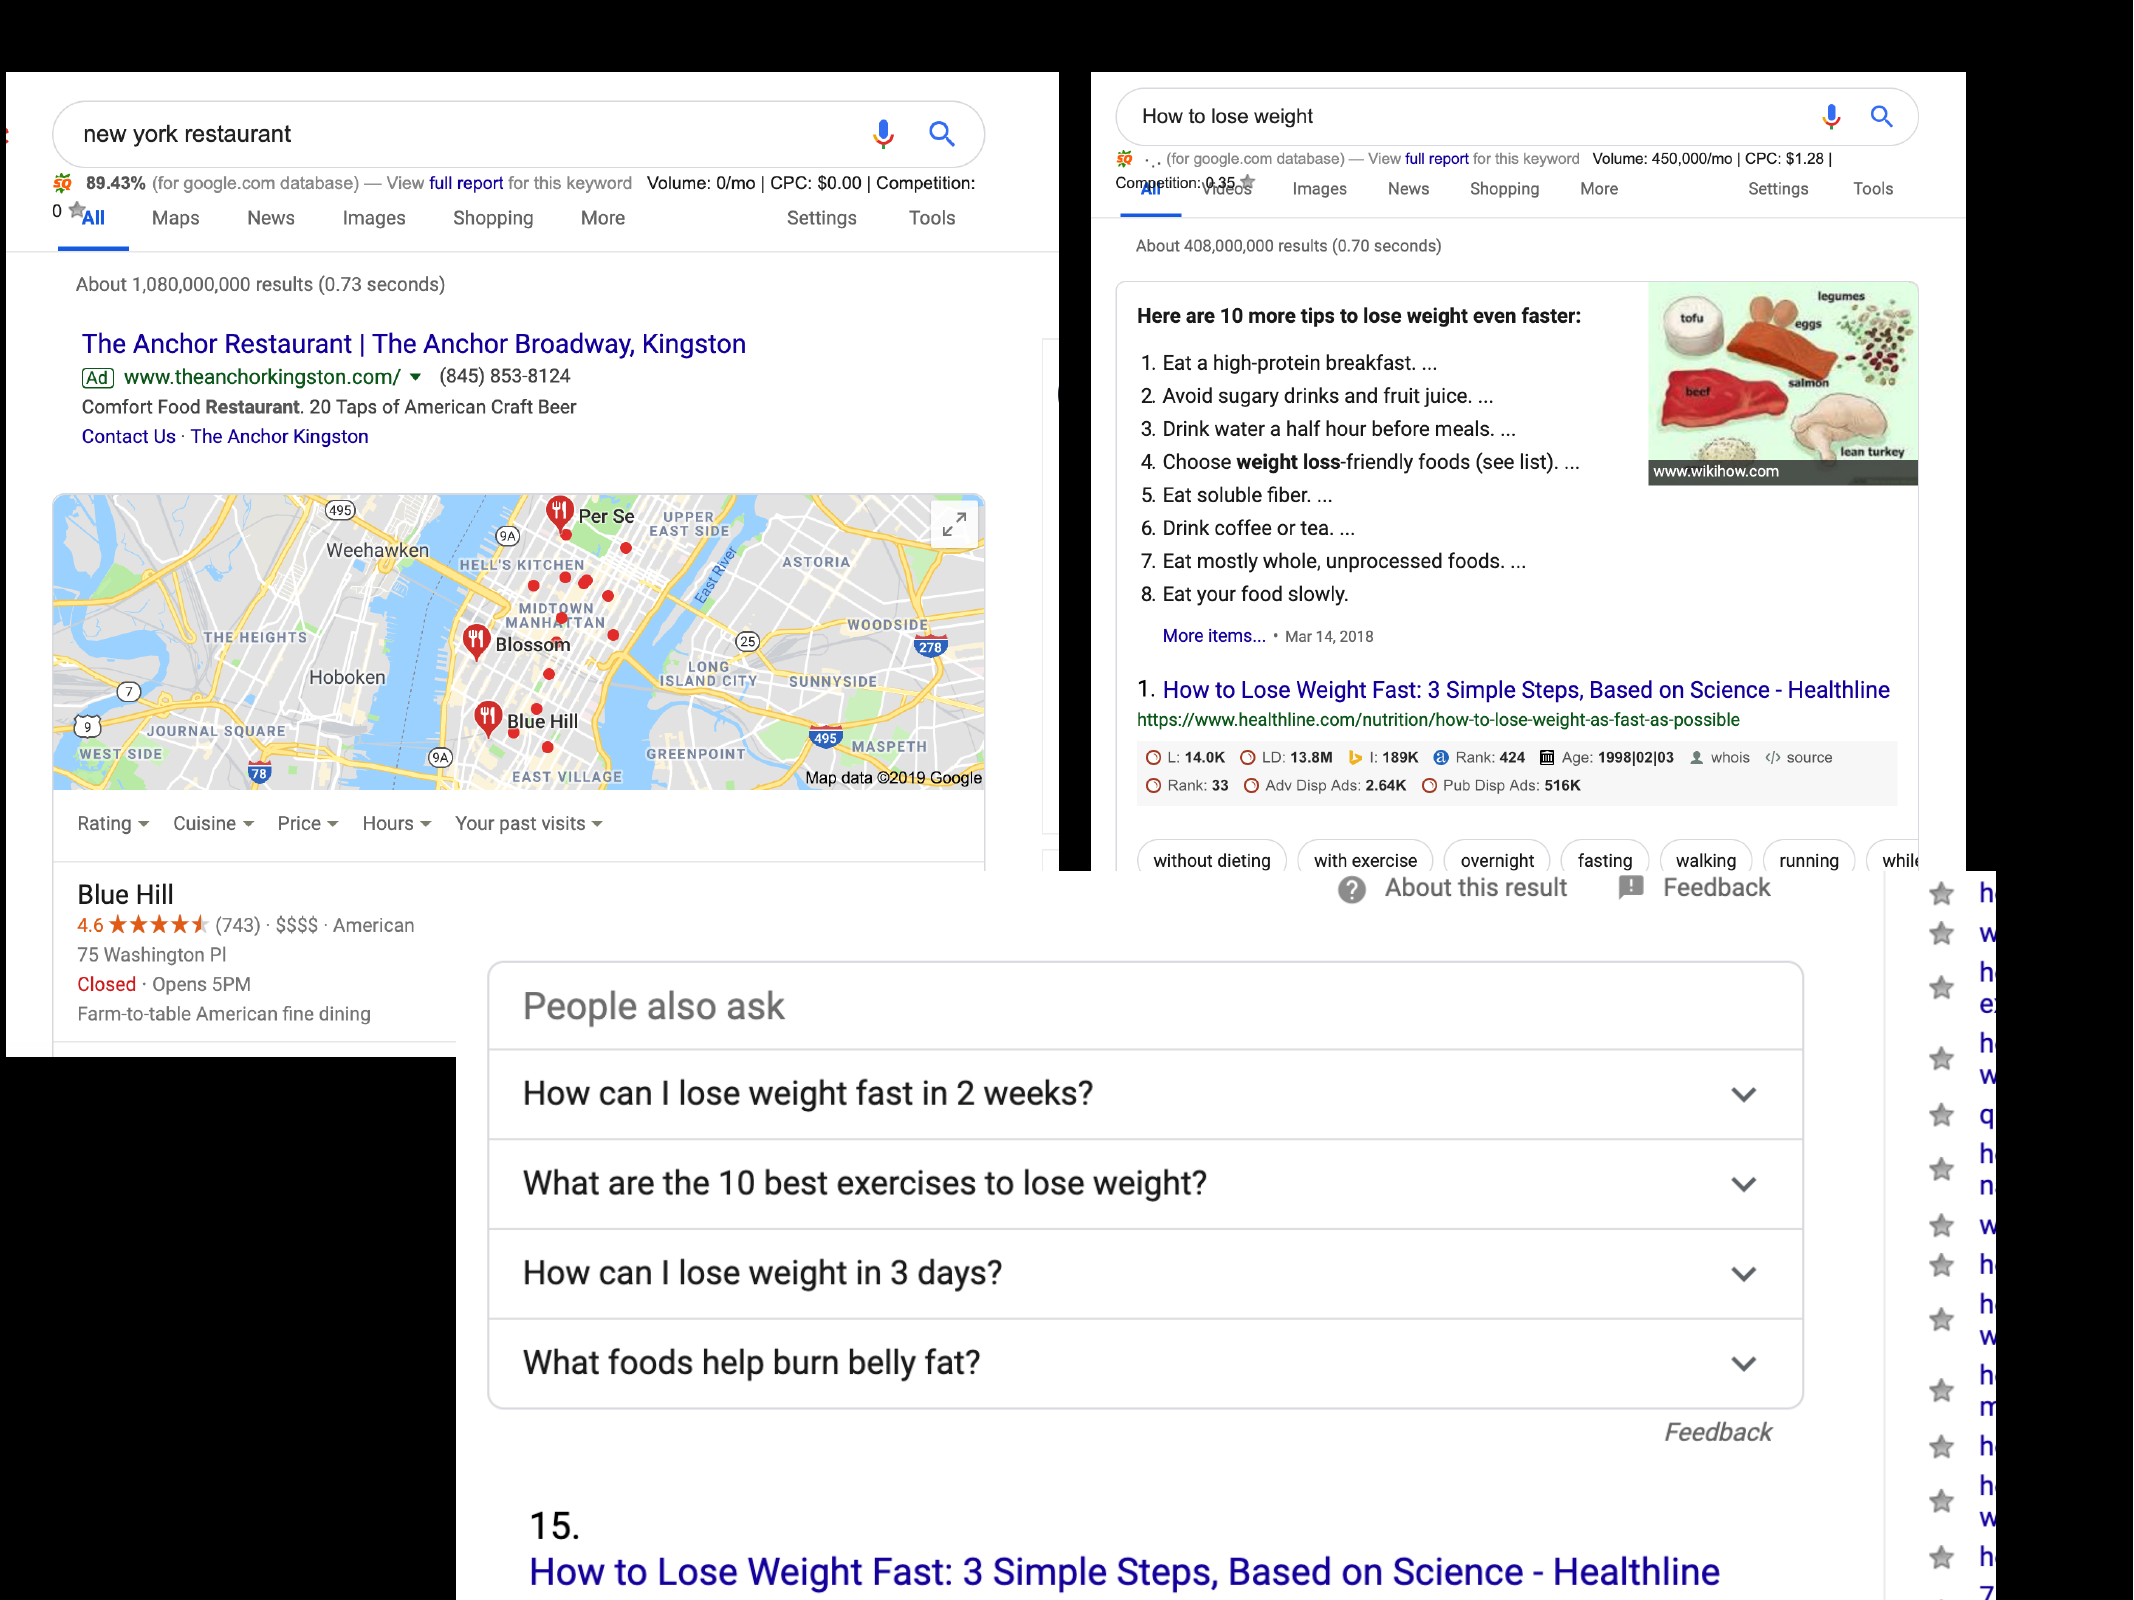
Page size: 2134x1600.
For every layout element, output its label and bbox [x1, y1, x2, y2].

picture [5, 71, 1996, 1600]
